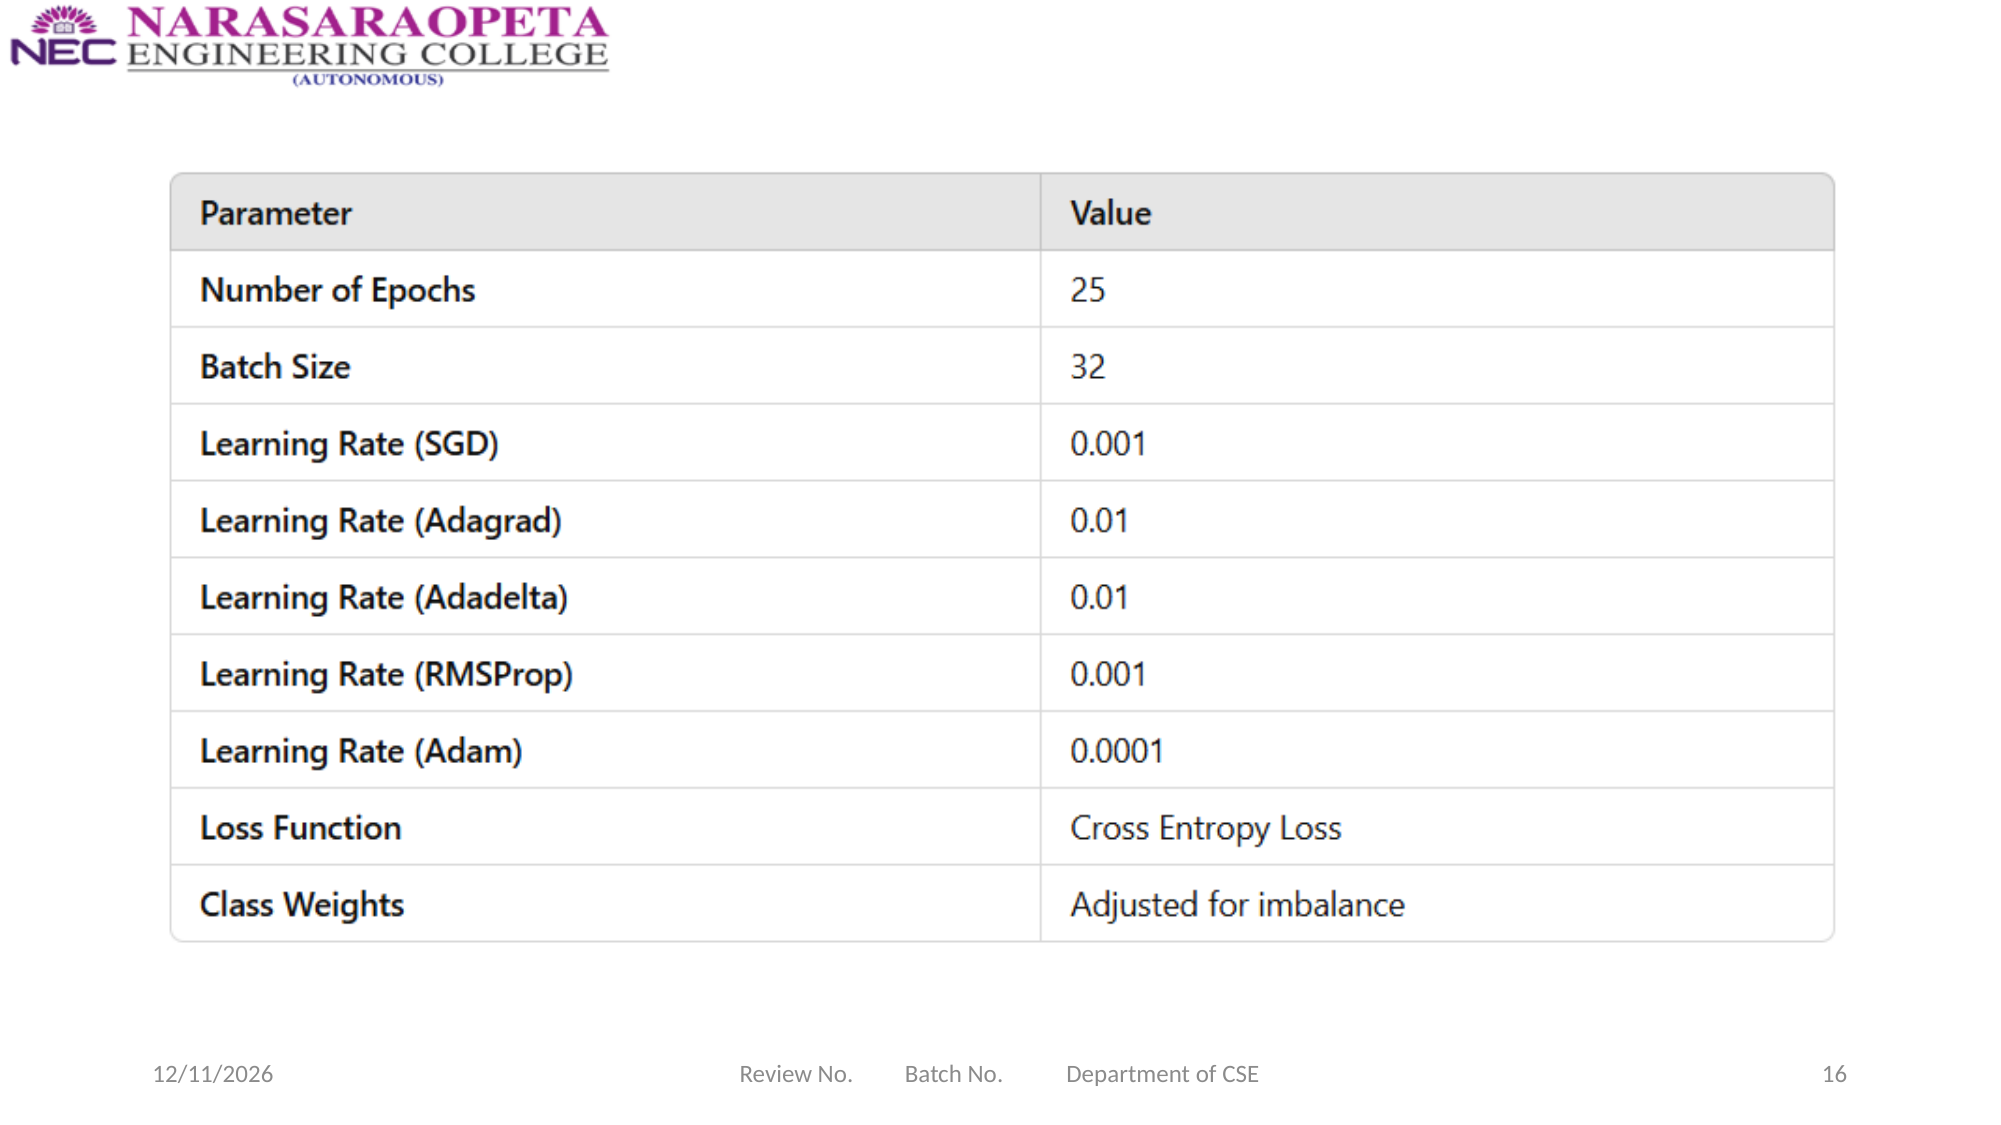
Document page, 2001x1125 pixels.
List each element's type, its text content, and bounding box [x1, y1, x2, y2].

slide_number 16 [1412, 1042, 1863, 1103]
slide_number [137, 1042, 588, 1103]
picture [0, 0, 1873, 971]
footer Review No. Batch No. Department of CSE [662, 1042, 1338, 1103]
